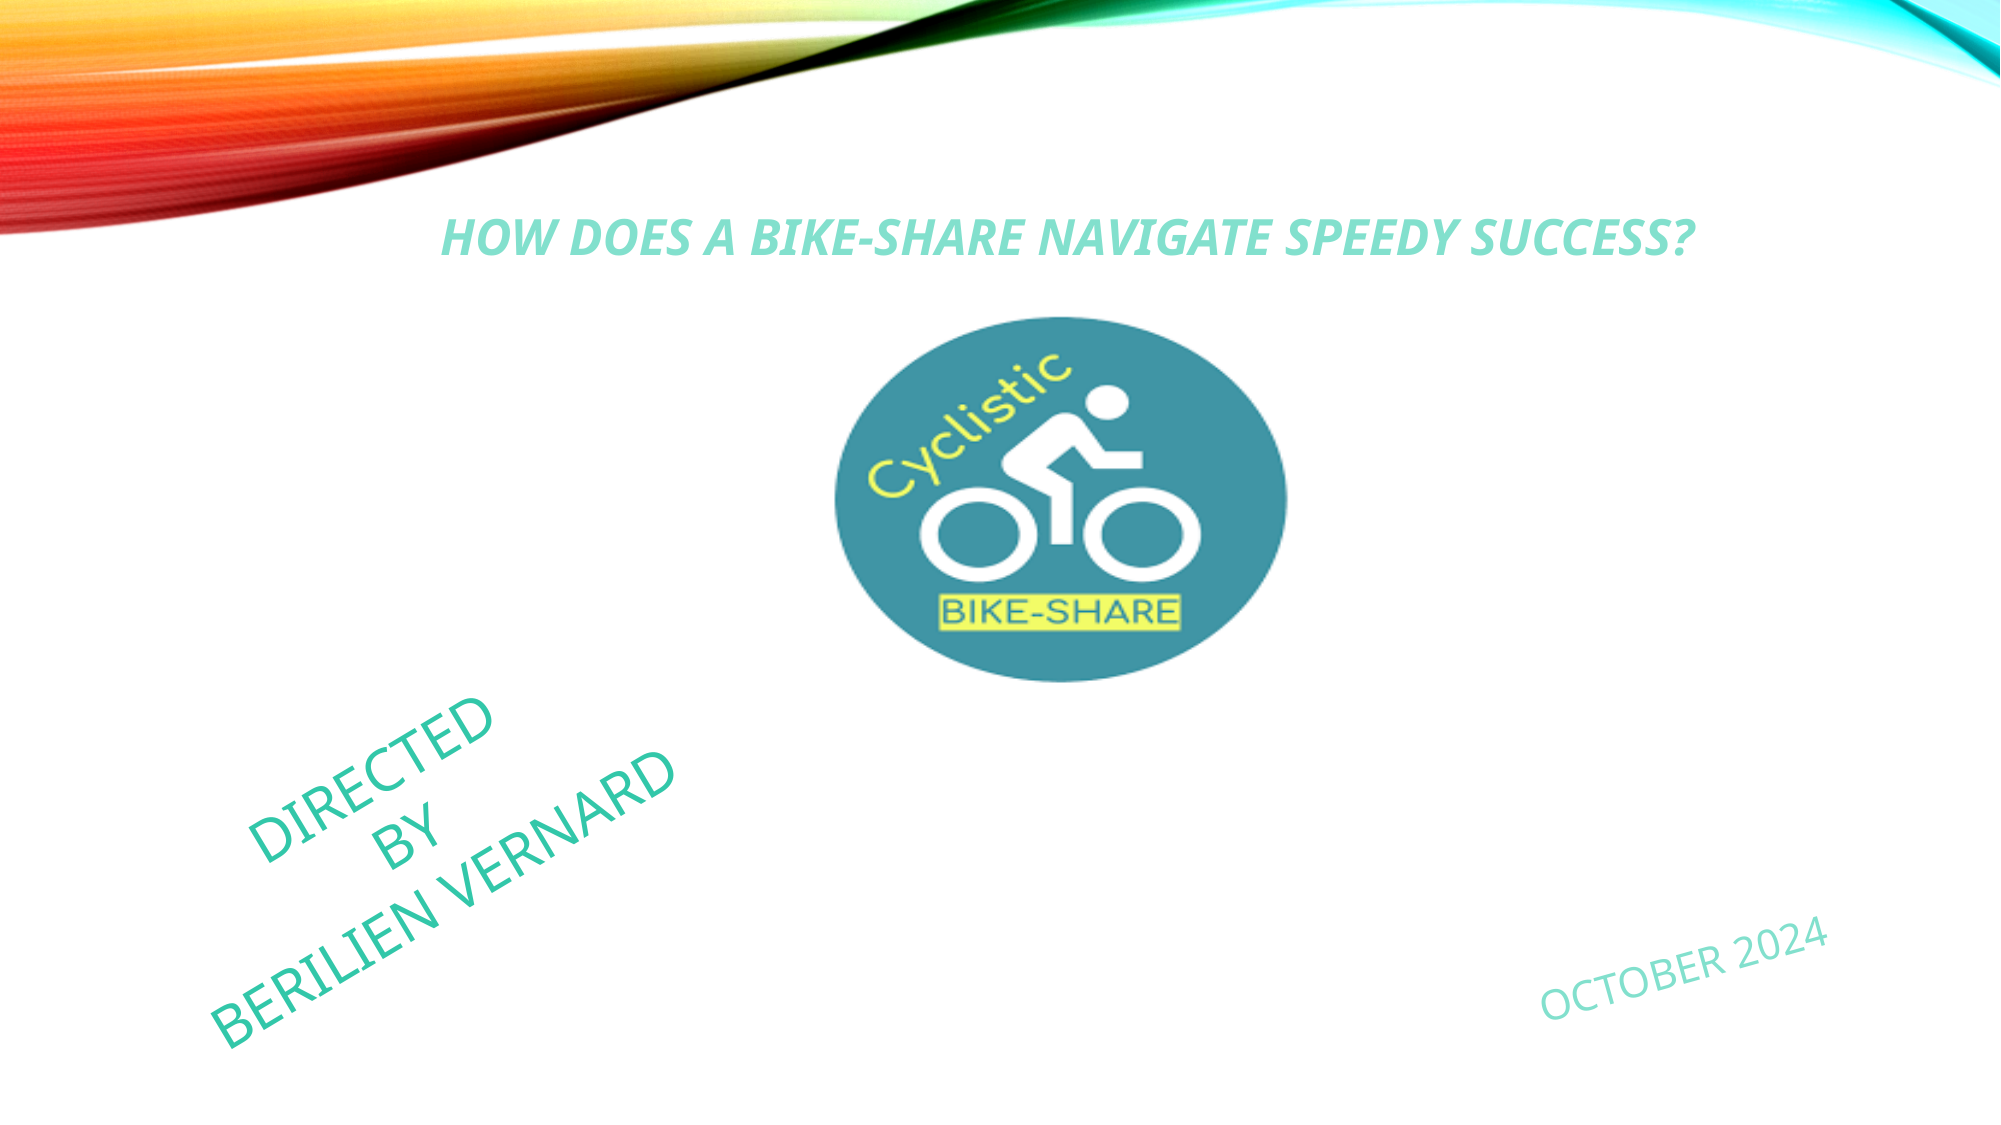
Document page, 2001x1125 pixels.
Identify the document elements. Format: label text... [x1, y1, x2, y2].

title How does a bike-share navigate speedy success? [297, 140, 1850, 338]
picture [0, 0, 2000, 237]
text_box OCTOBER 2024 [1517, 844, 2000, 1043]
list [773, 302, 1346, 714]
text_box DIRECTED BY BERILIEN VERNARD [41, 554, 774, 1118]
